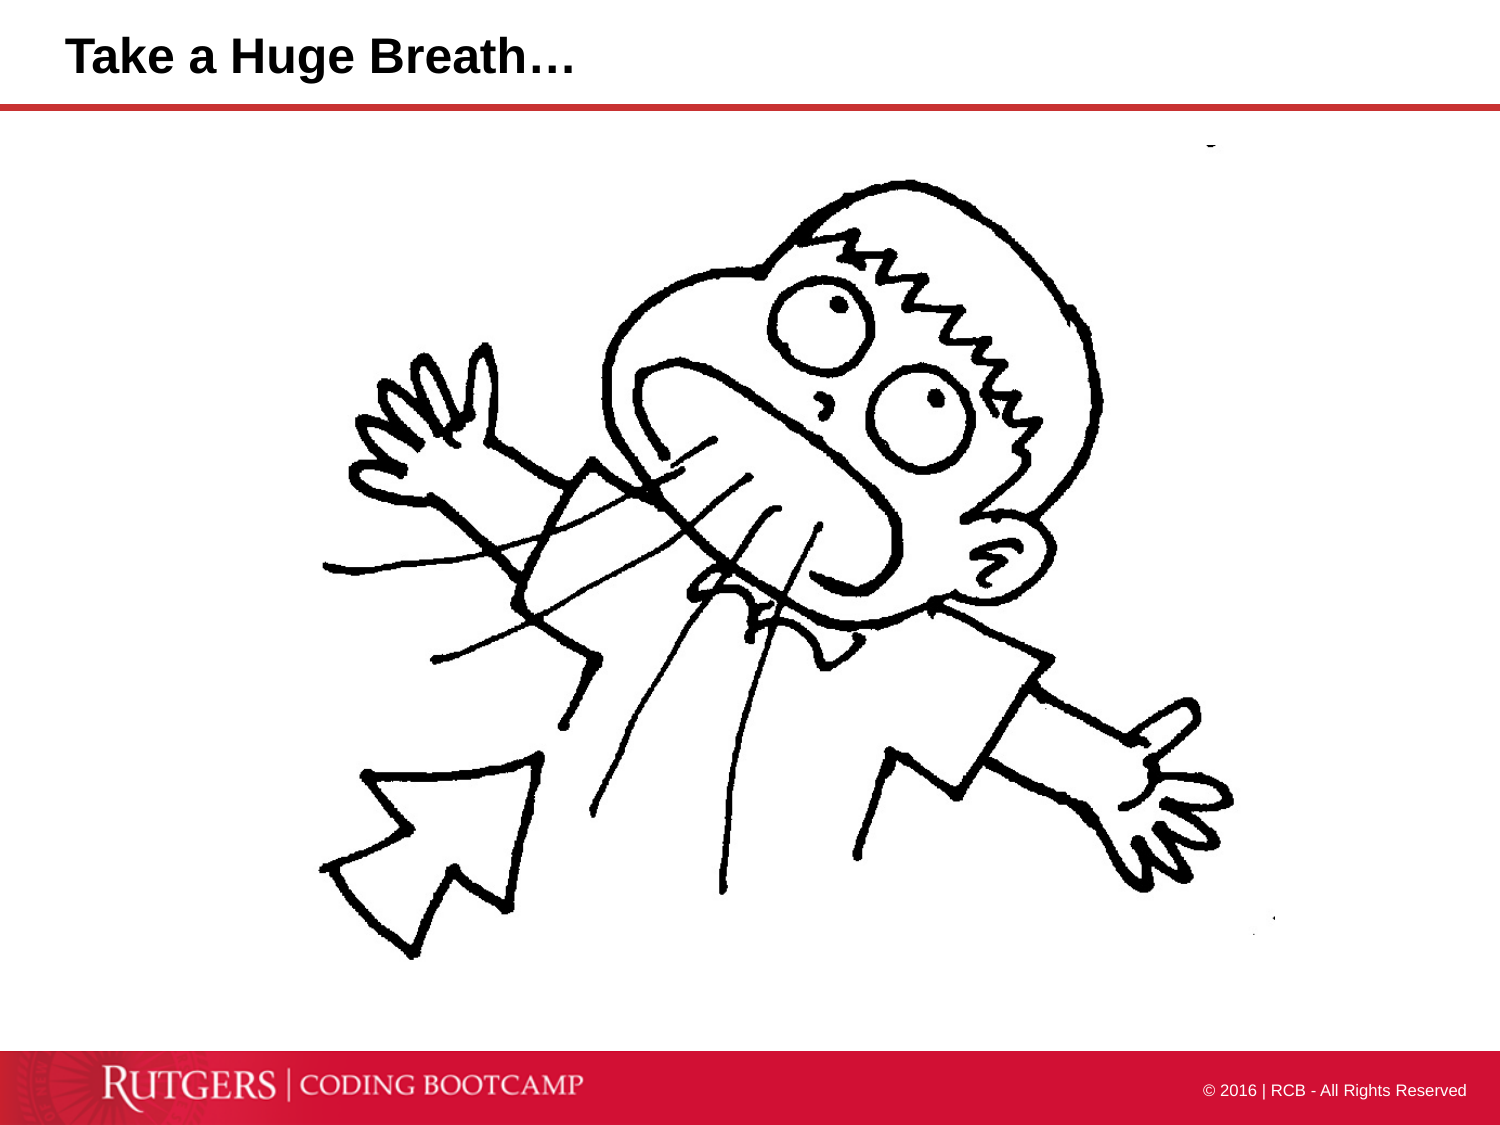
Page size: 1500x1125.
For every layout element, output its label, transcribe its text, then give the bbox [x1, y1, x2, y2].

text_box [0, 0, 1500, 104]
text_box [648, 1049, 1500, 1125]
text_box © 2016 | RCB - All Rights Reserved [1024, 1072, 1483, 1108]
picture [0, 1051, 651, 1125]
picture [287, 145, 1276, 1037]
text_box Take a Huge Breath… [50, 16, 913, 91]
